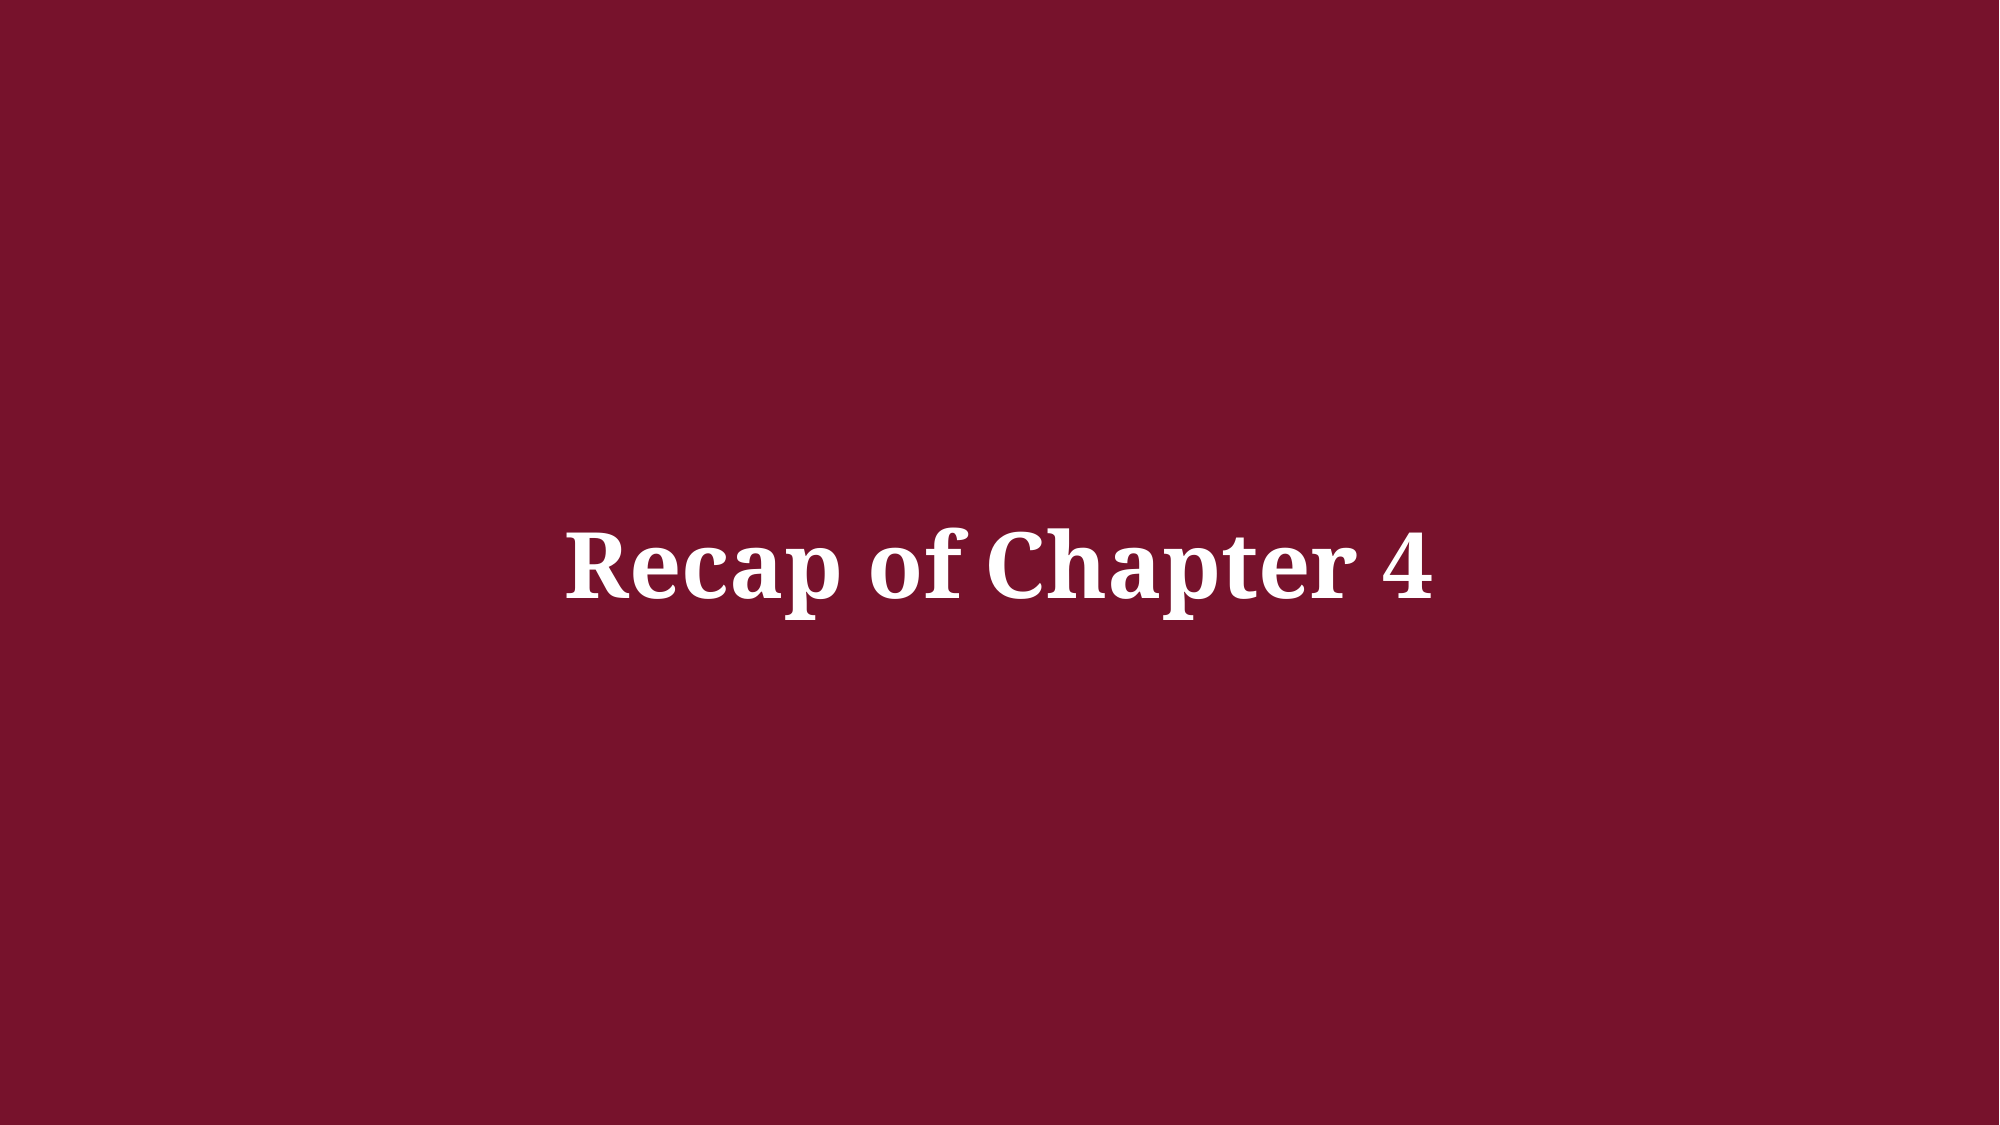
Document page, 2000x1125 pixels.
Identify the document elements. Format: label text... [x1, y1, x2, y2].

text_box Recap of Chapter 4 [0, 499, 2000, 624]
